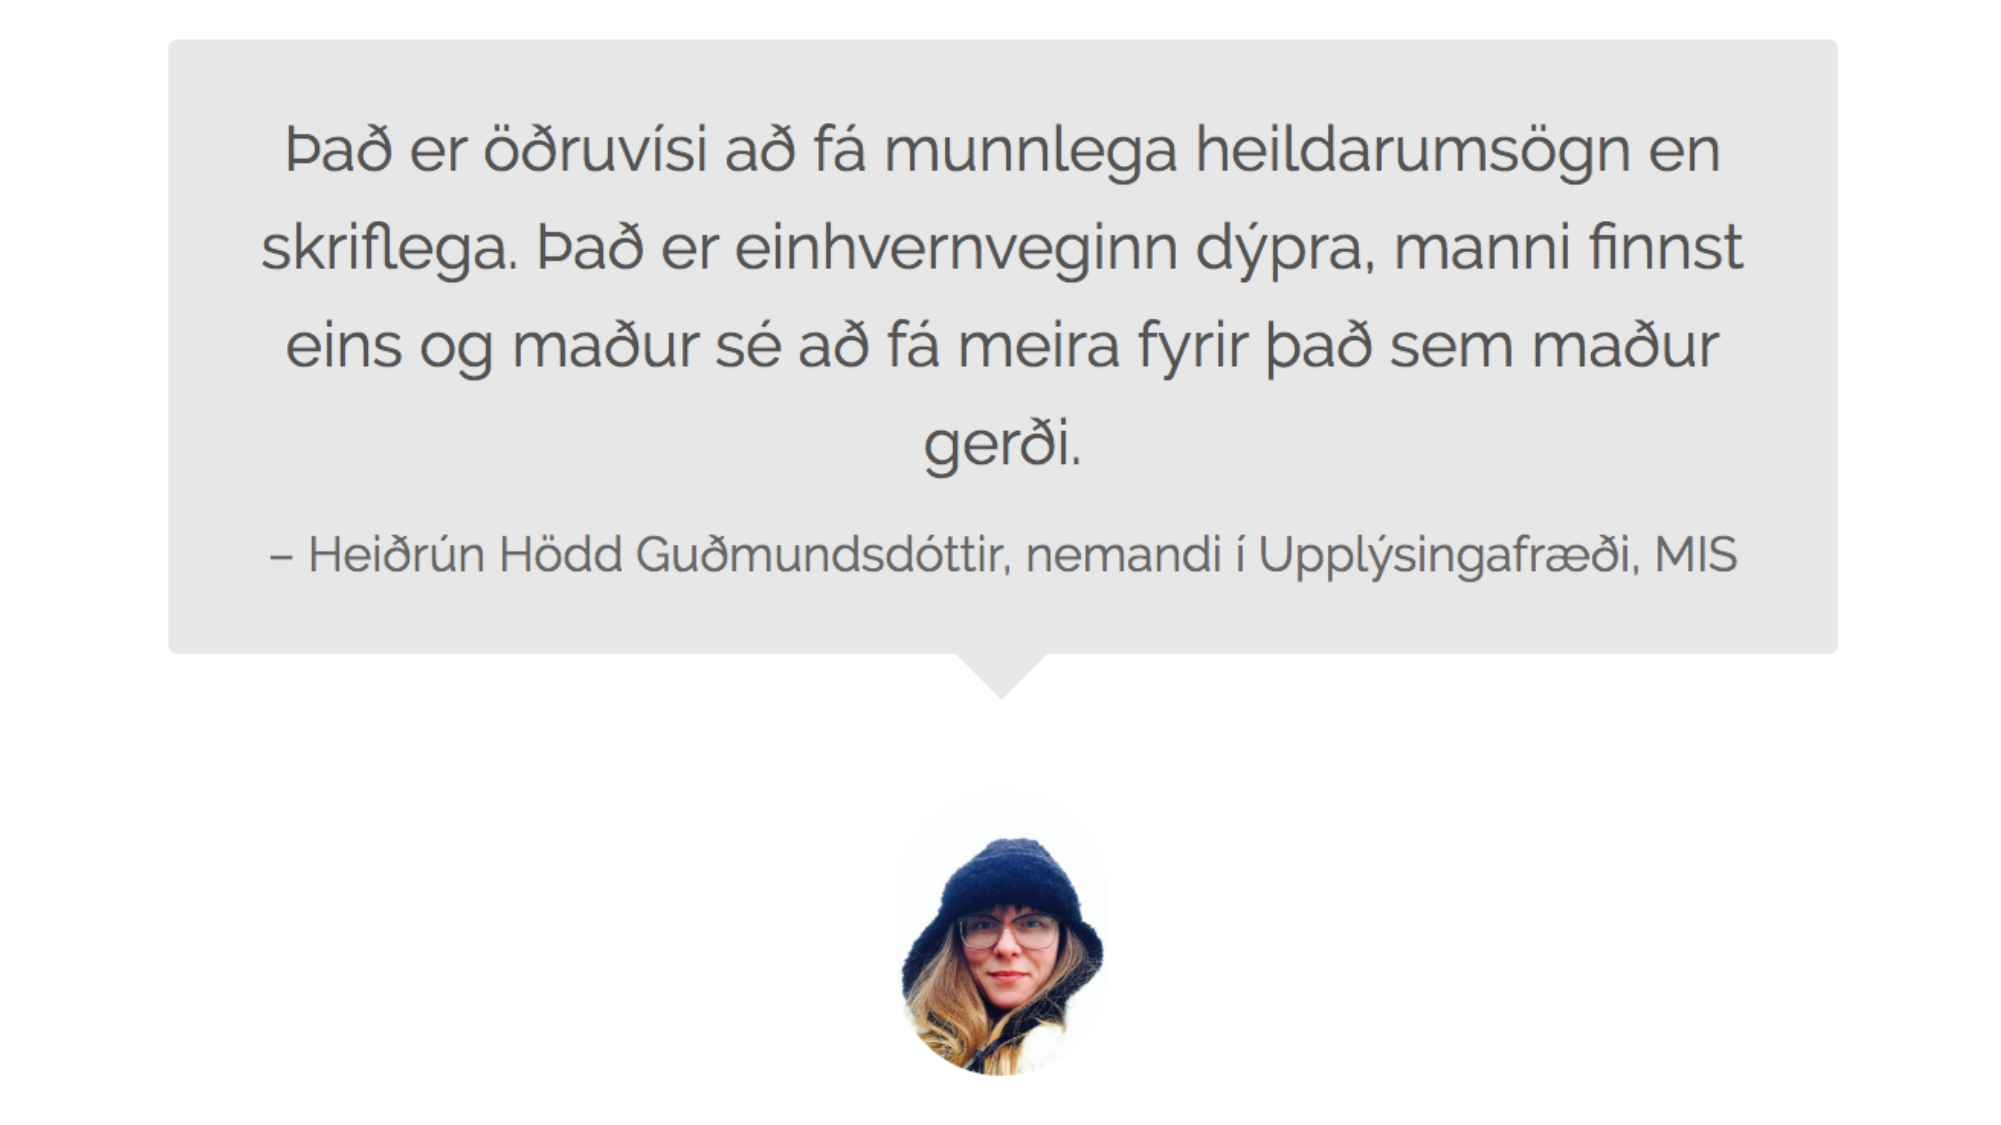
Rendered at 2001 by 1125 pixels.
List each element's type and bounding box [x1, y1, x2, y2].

picture [137, 6, 1881, 1125]
